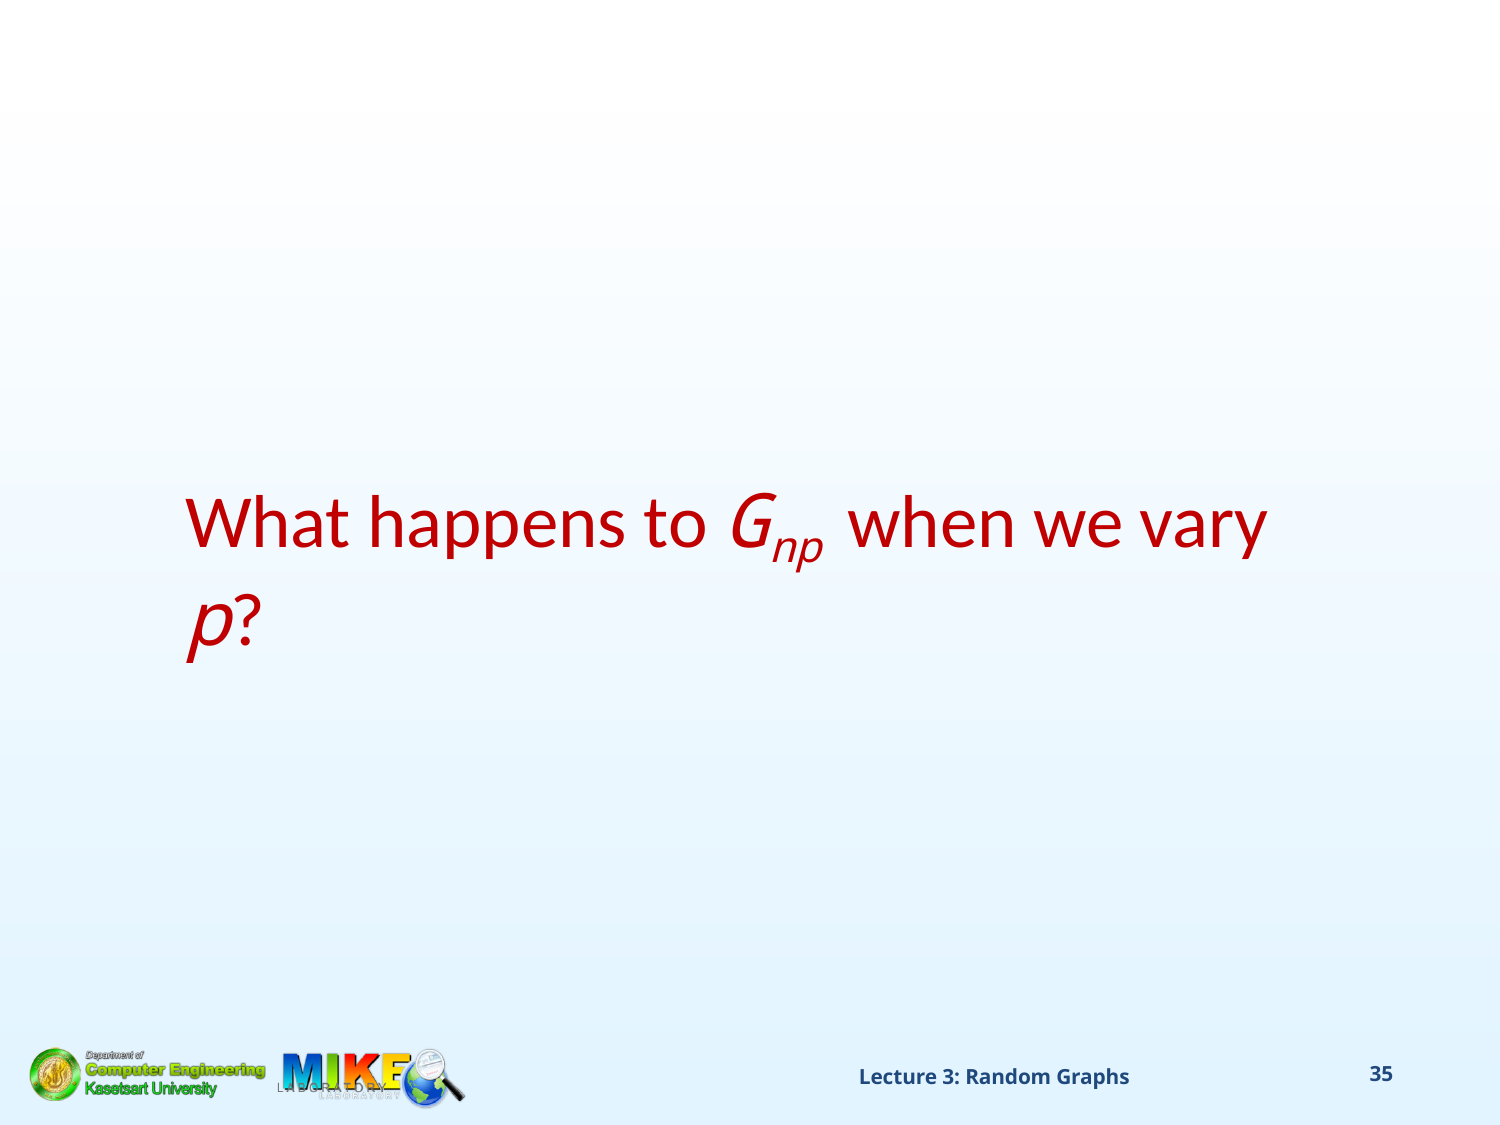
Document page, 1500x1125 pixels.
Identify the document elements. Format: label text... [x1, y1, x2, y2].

footer Lecture 3: Random Graphs [856, 1065, 1140, 1125]
picture [0, 0, 1500, 1125]
text_box [29, 1047, 266, 1101]
title What happens to Gnp when we vary p? [182, 472, 1357, 661]
slide_number 31 [1365, 1065, 1401, 1125]
text_box [277, 1047, 467, 1110]
